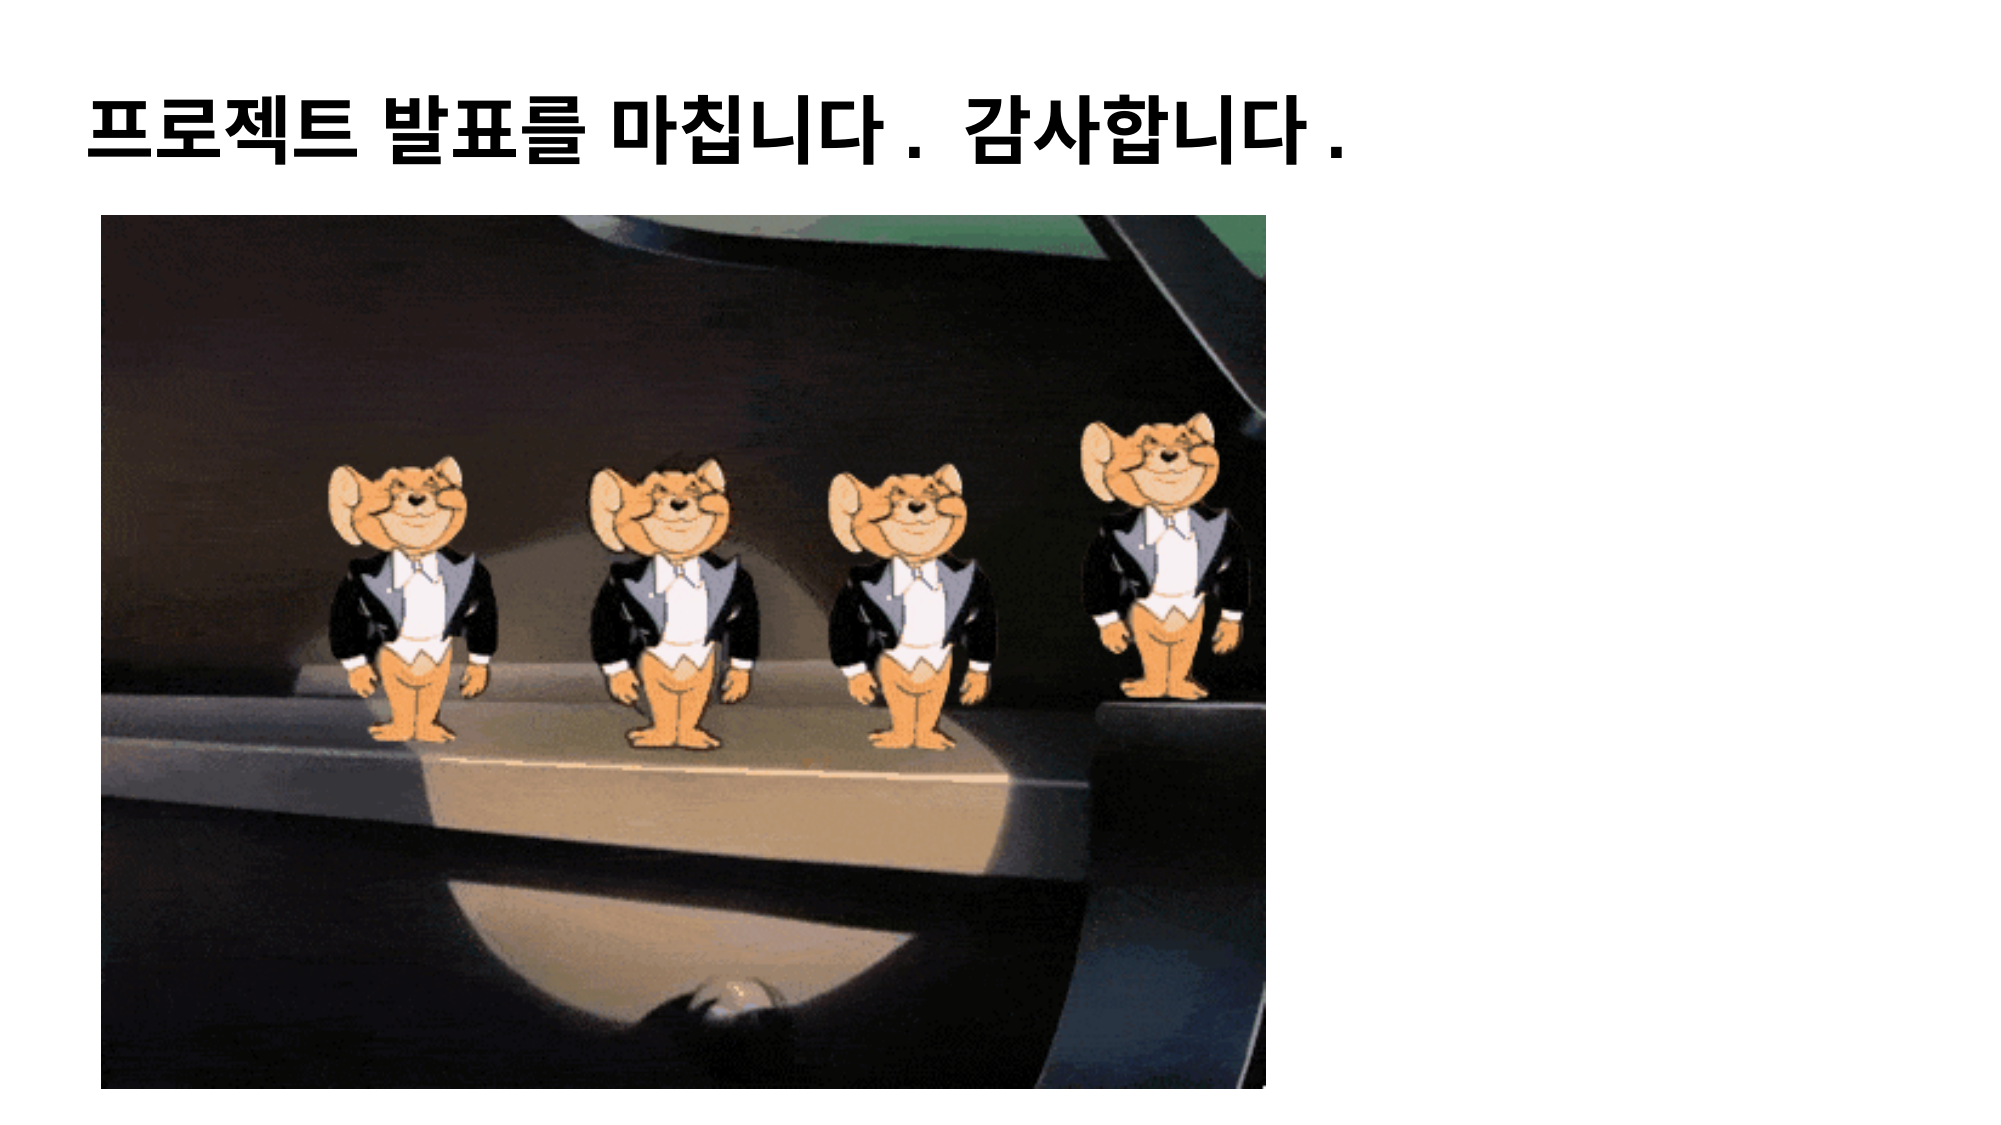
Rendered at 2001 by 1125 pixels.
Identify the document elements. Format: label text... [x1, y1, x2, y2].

text_box 프로젝트 발표를 마칩니다. 감사합니다. [70, 76, 1436, 182]
picture [101, 215, 1266, 1089]
